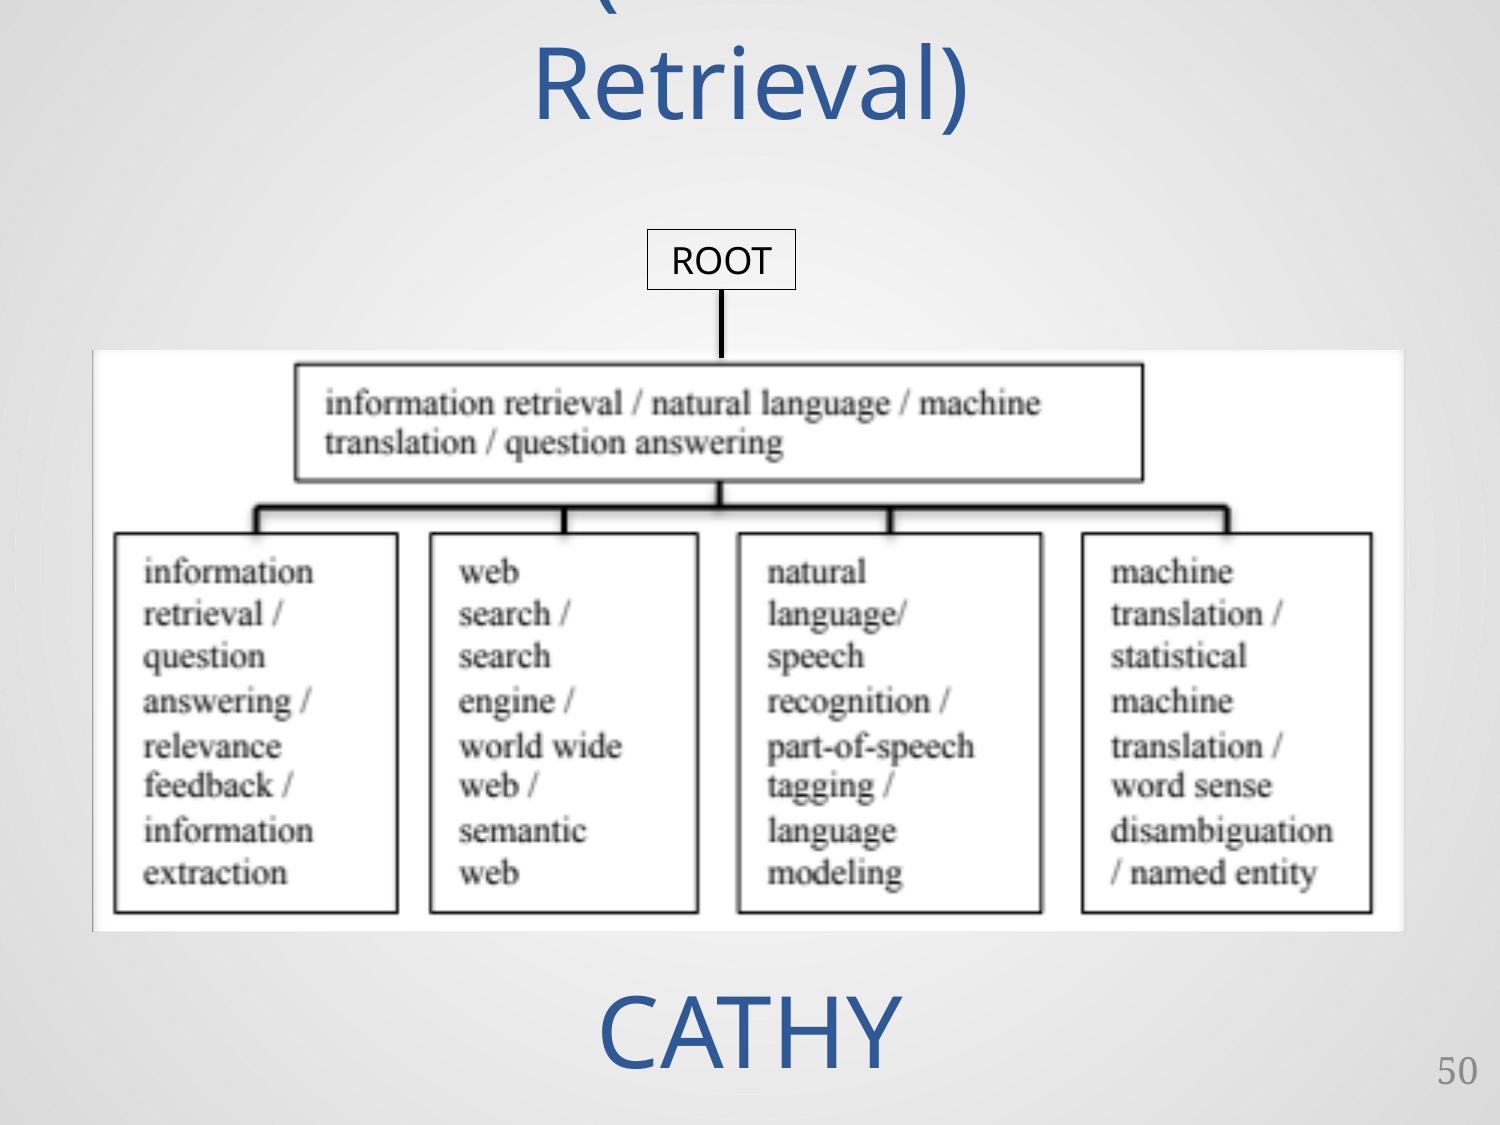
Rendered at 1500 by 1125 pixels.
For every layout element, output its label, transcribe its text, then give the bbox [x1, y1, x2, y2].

picture [91, 350, 1406, 932]
text_box ROOT [647, 229, 796, 290]
text_box CATHY [74, 949, 1425, 1096]
slide_number 50 [1401, 1042, 1494, 1103]
title DBLP (Information Retrieval) [75, 0, 1425, 147]
